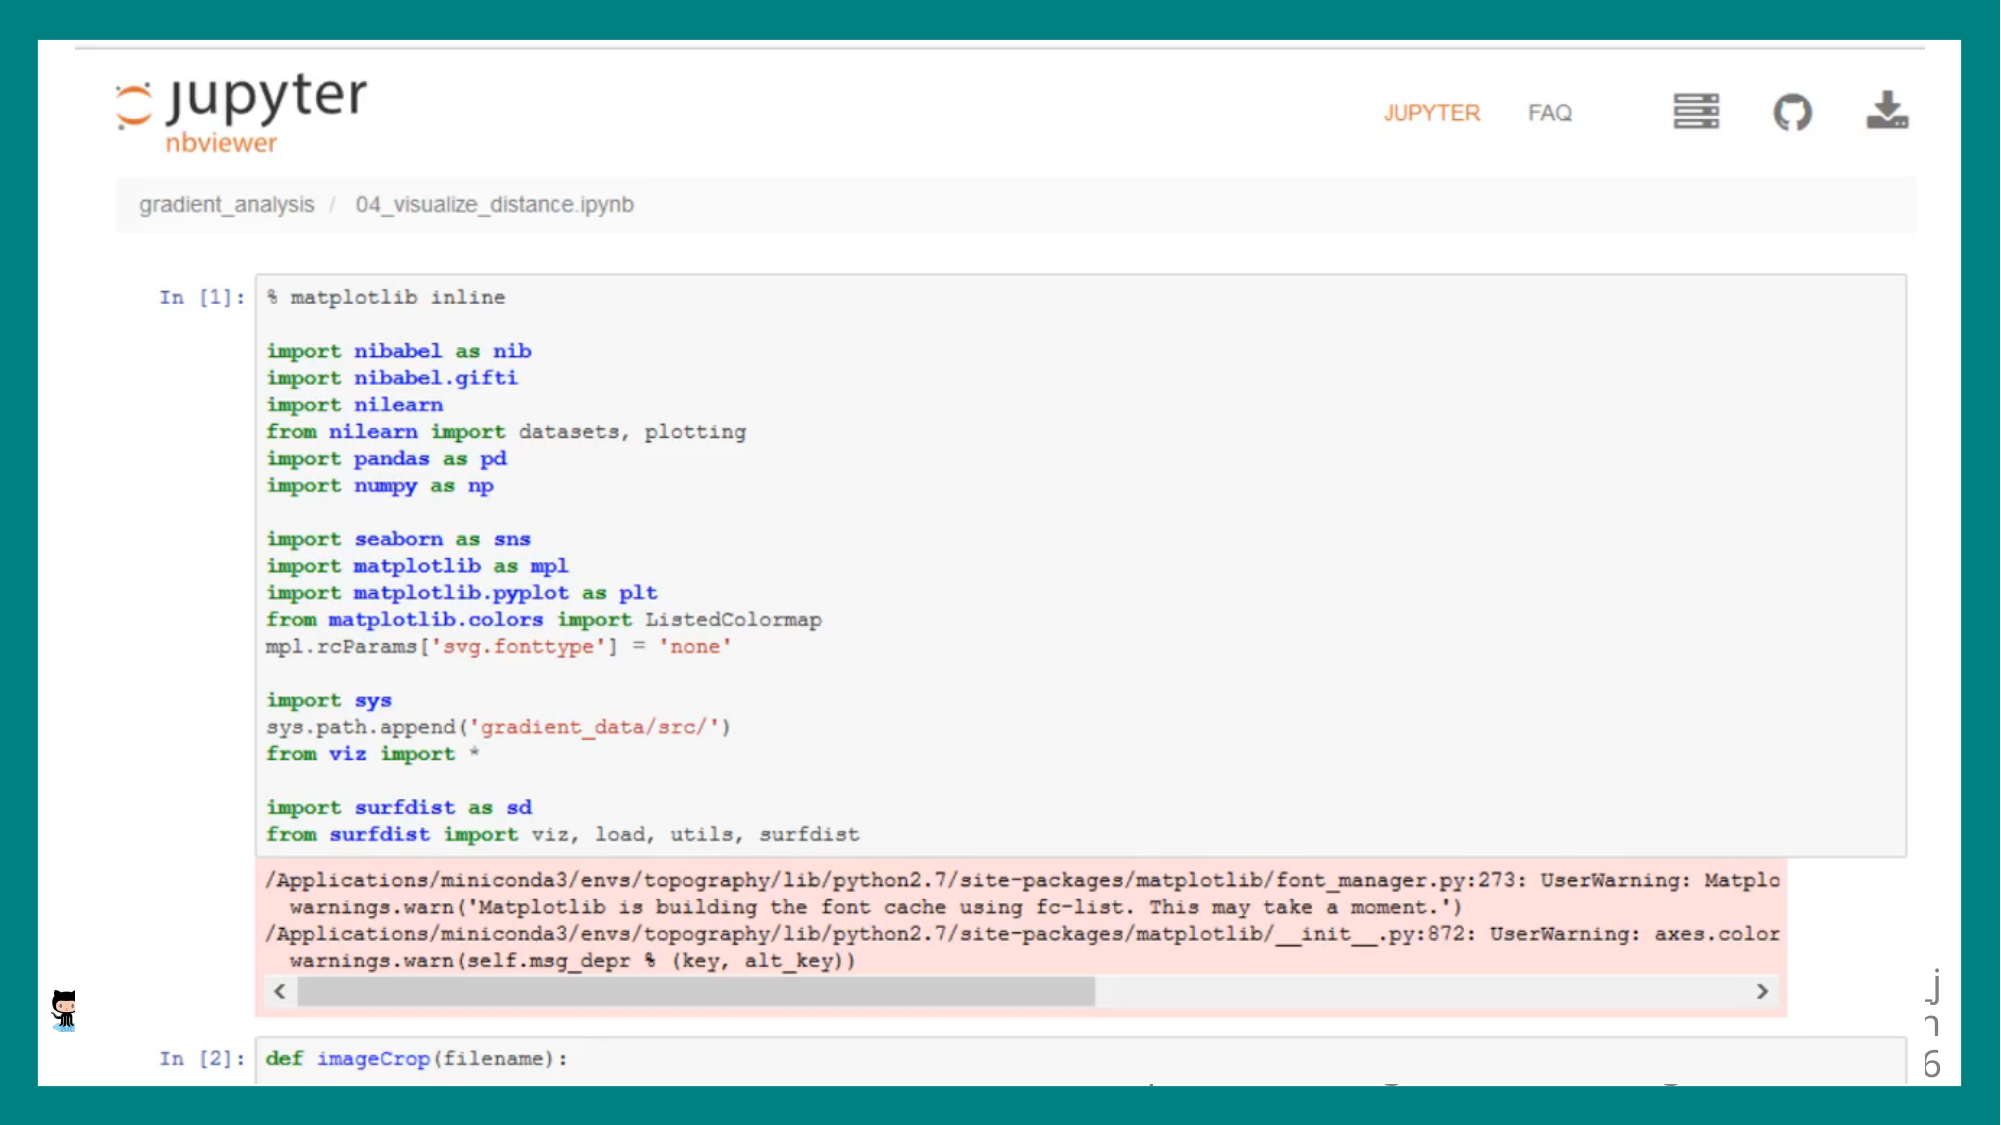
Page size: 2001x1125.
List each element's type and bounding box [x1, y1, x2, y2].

picture [51, 872, 74, 1080]
text_box [74, 43, 1926, 1086]
